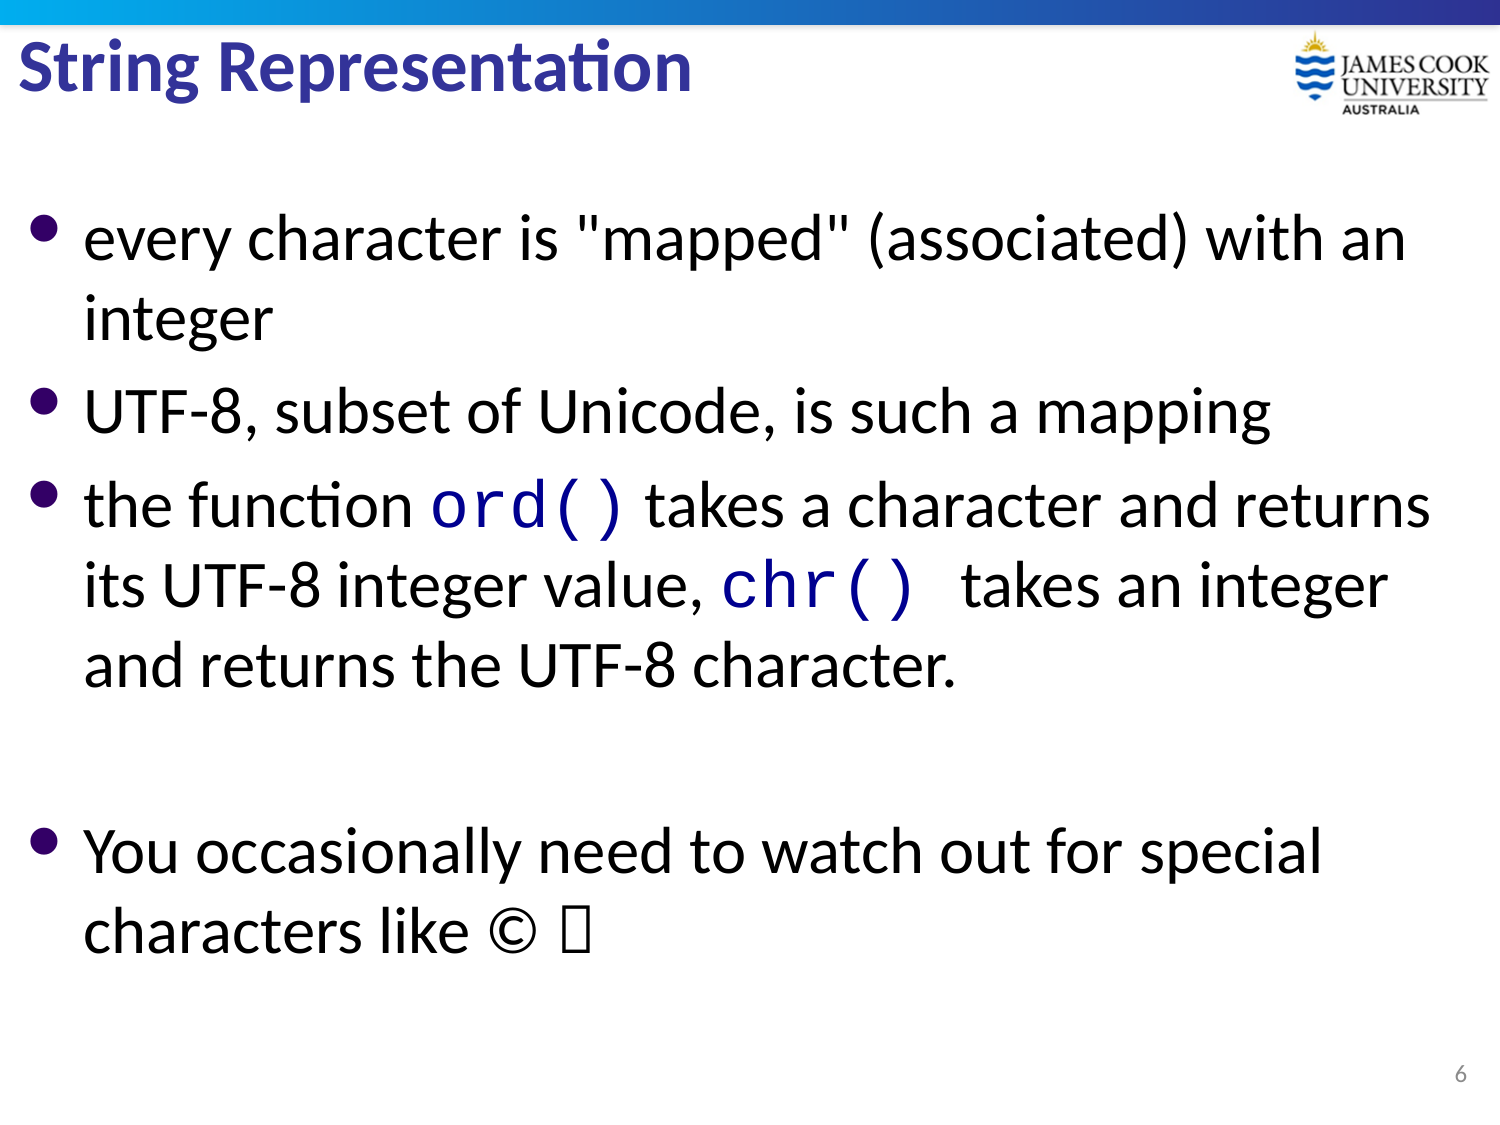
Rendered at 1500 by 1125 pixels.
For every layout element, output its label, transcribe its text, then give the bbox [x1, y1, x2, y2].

slide_number 6 [1074, 1042, 1483, 1103]
title String Representation [3, 8, 1411, 89]
picture [1287, 25, 1500, 123]
list every character is "mapped" (associated) with an integer UTF-8, subset of Unicode, is such a mapping the function ord() takes a character and returns its UTF-8 integer value, chr() takes an integer and returns the UTF-8 character. You occasionally need to watch out for special characters like ©  [11, 186, 1477, 1029]
